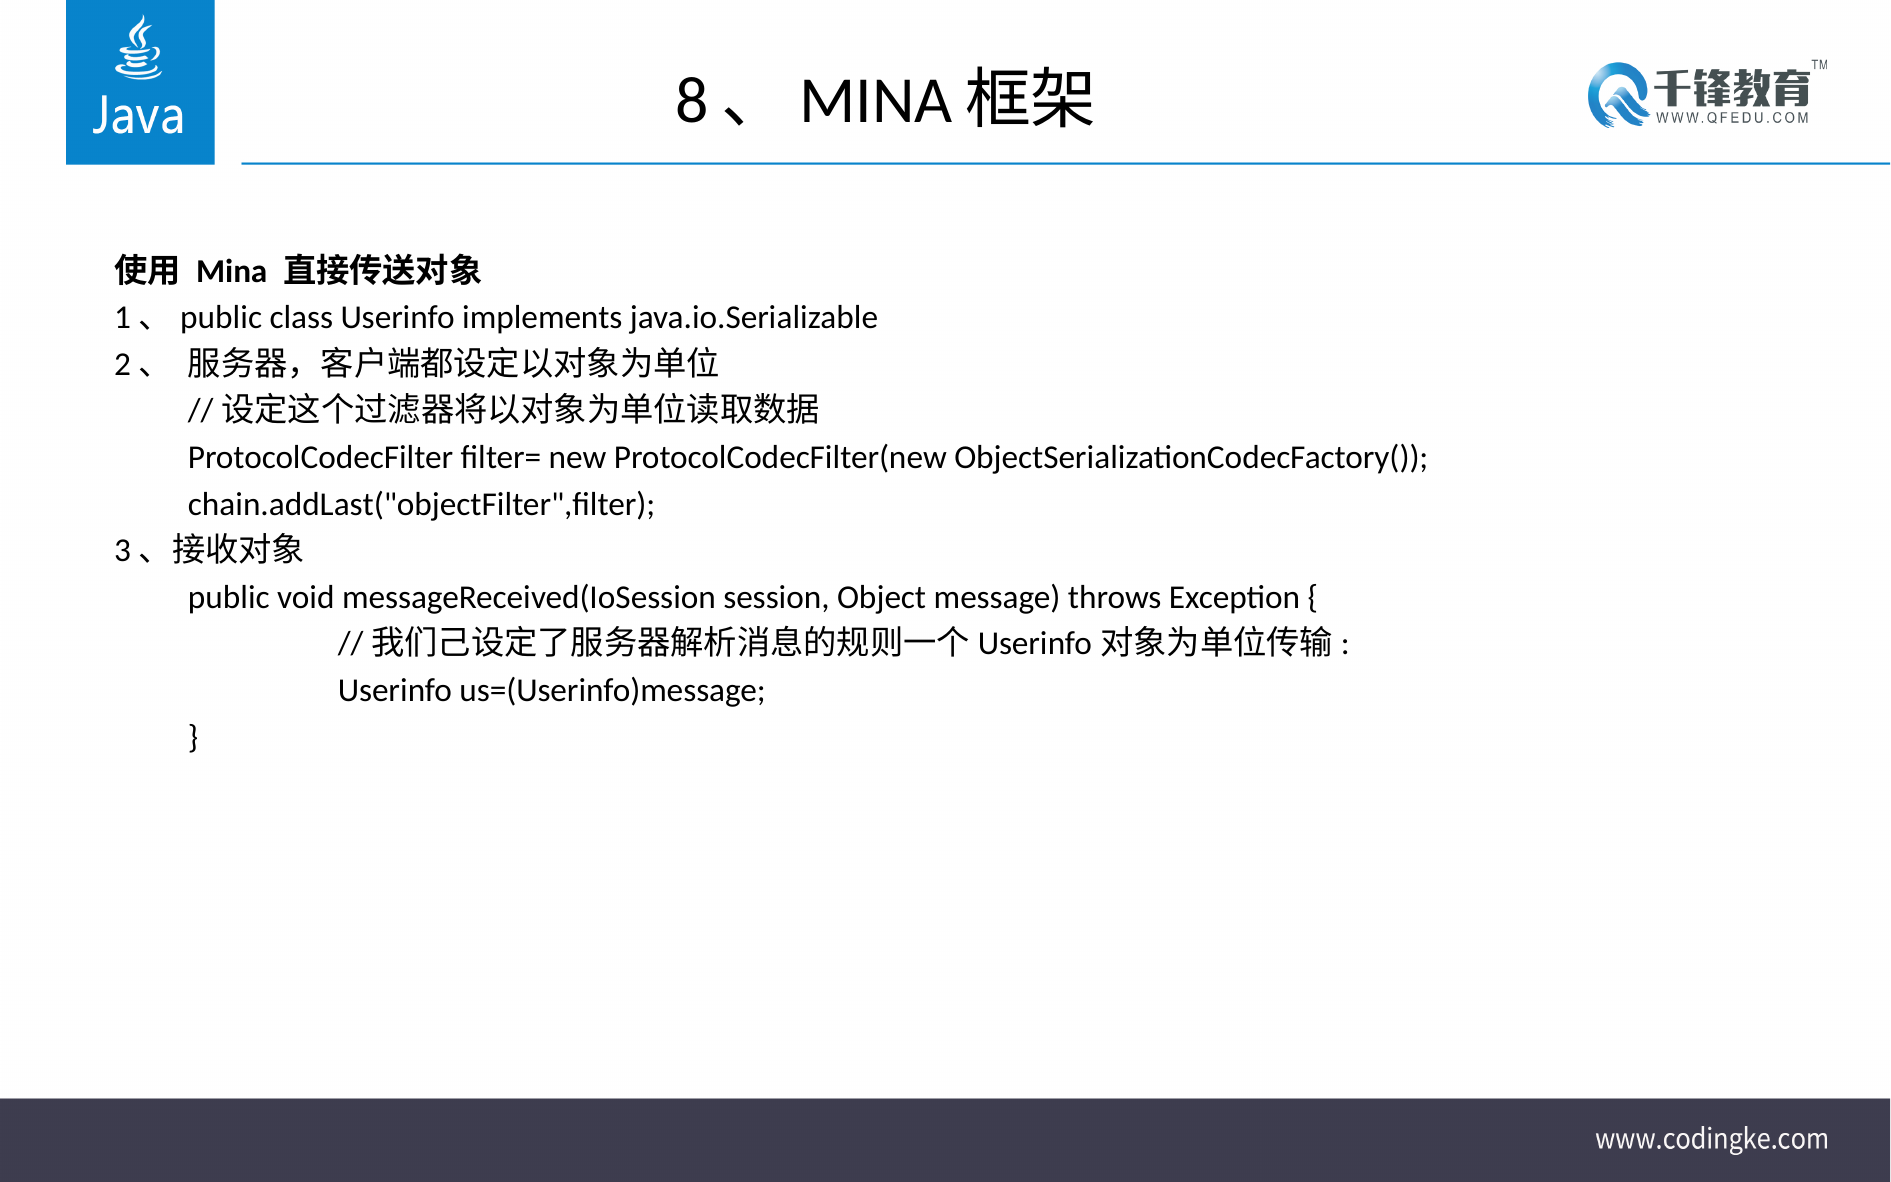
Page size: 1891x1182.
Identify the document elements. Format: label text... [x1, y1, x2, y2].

list 使用 Mina 直接传送对象 1、public class Userinfo implements java.io.Serializable 2、 服务器，客户端都设定以对象为单位 //设定这个过滤器将以对象为单位读取数据 ProtocolCodecFilter filter= new ProtocolCodecFilter(new ObjectSerializationCodecFactory()); chain.addLast("objectFilter",filter); 3、接收对象 public void messageReceived(IoSession session, Object message) throws Exception { //我们己设定了服务器解析消息的规则一个Userinfo对象为单位传输: Userinfo us=(Userinfo)message; } [94, 239, 1796, 1036]
title 8、MINA框架 [236, 47, 1536, 147]
picture [0, 0, 1891, 1182]
